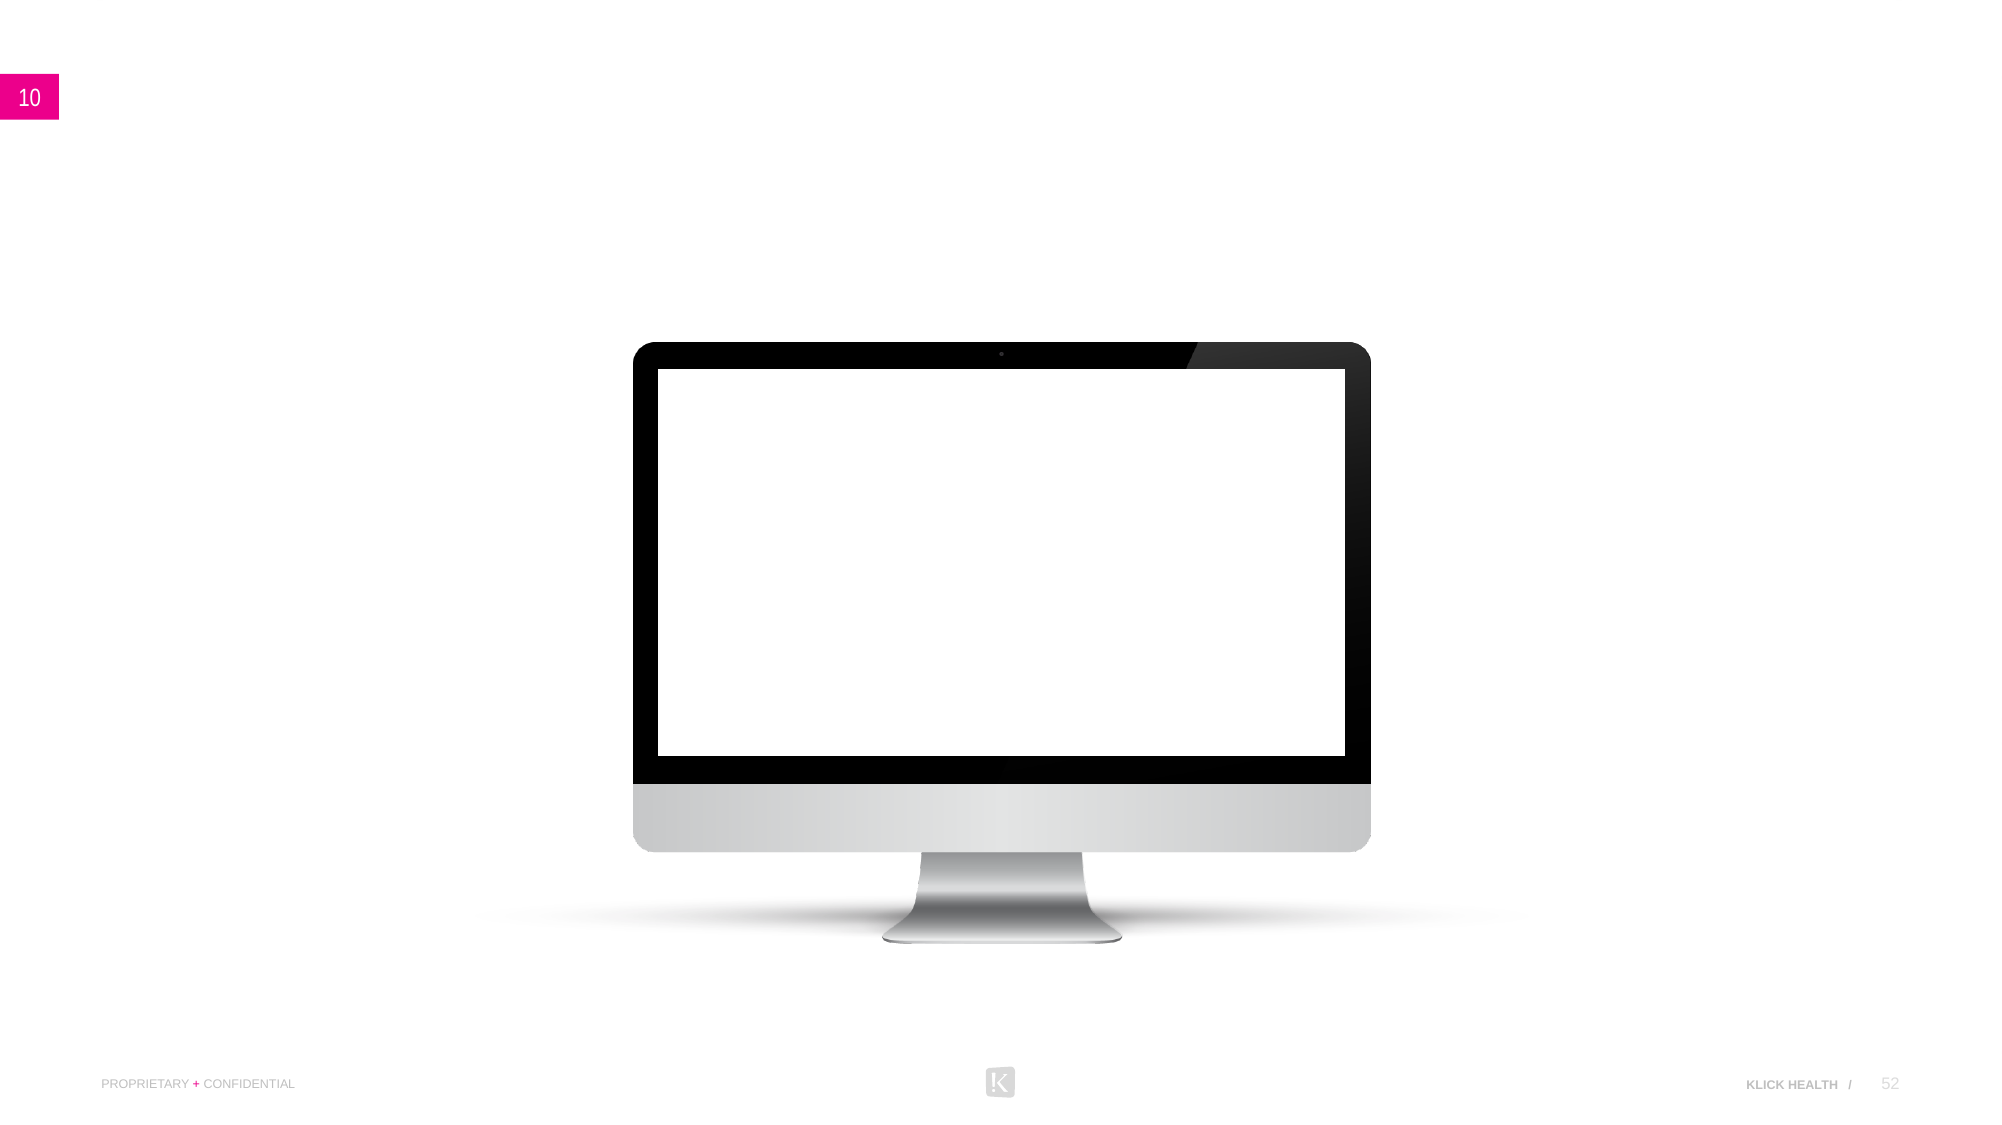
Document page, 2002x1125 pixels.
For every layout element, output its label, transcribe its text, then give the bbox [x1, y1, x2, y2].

picture [475, 342, 1529, 944]
list 10 [0, 73, 59, 120]
slide_number 52 [1860, 1072, 1900, 1094]
